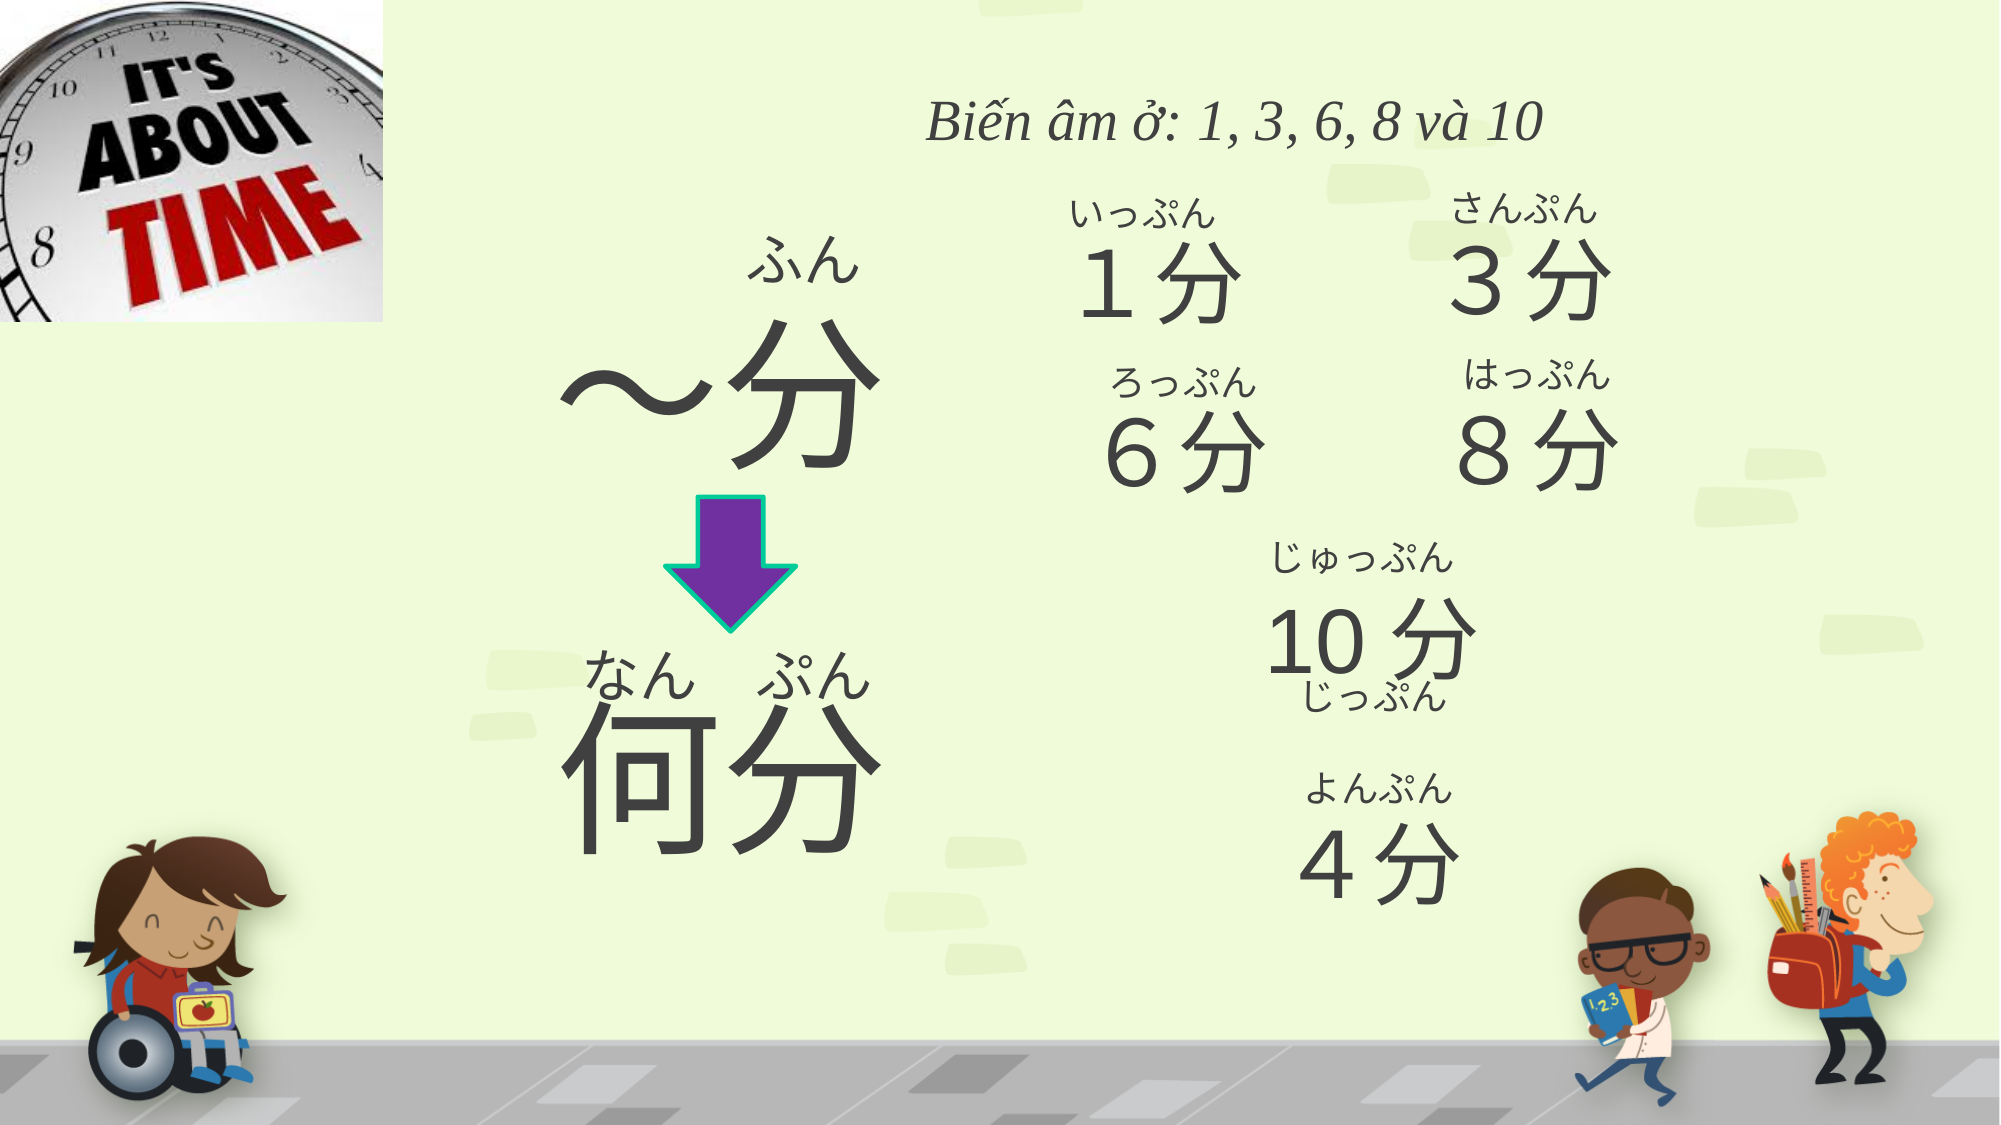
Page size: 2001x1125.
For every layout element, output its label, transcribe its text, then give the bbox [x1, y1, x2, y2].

text_box 10分 [1203, 573, 1541, 699]
text_box １分 [1025, 218, 1282, 344]
text_box ８分 [1402, 385, 1659, 511]
text_box いっぷん [1052, 182, 1240, 243]
text_box じっぷん [1258, 665, 1489, 726]
text_box じゅっぷん [1252, 526, 1484, 587]
text_box よんぷん [1288, 757, 1475, 818]
text_box ６分 [1050, 386, 1306, 512]
text_box 何分 [540, 667, 1034, 883]
text_box ふん [730, 215, 883, 301]
picture [0, 0, 2000, 1125]
text_box ４分 [1243, 799, 1500, 925]
text_box [665, 496, 797, 631]
text_box Biến âm ở: 1, 3, 6, 8 và 10 [824, 75, 1645, 160]
text_box なん ぷん [566, 631, 917, 717]
text_box ～分 [538, 281, 1032, 497]
text_box はっぷん [1447, 343, 1634, 404]
text_box さんぷん [1433, 177, 1622, 237]
text_box ３分 [1395, 215, 1652, 341]
text_box ろっぷん [1093, 350, 1281, 411]
